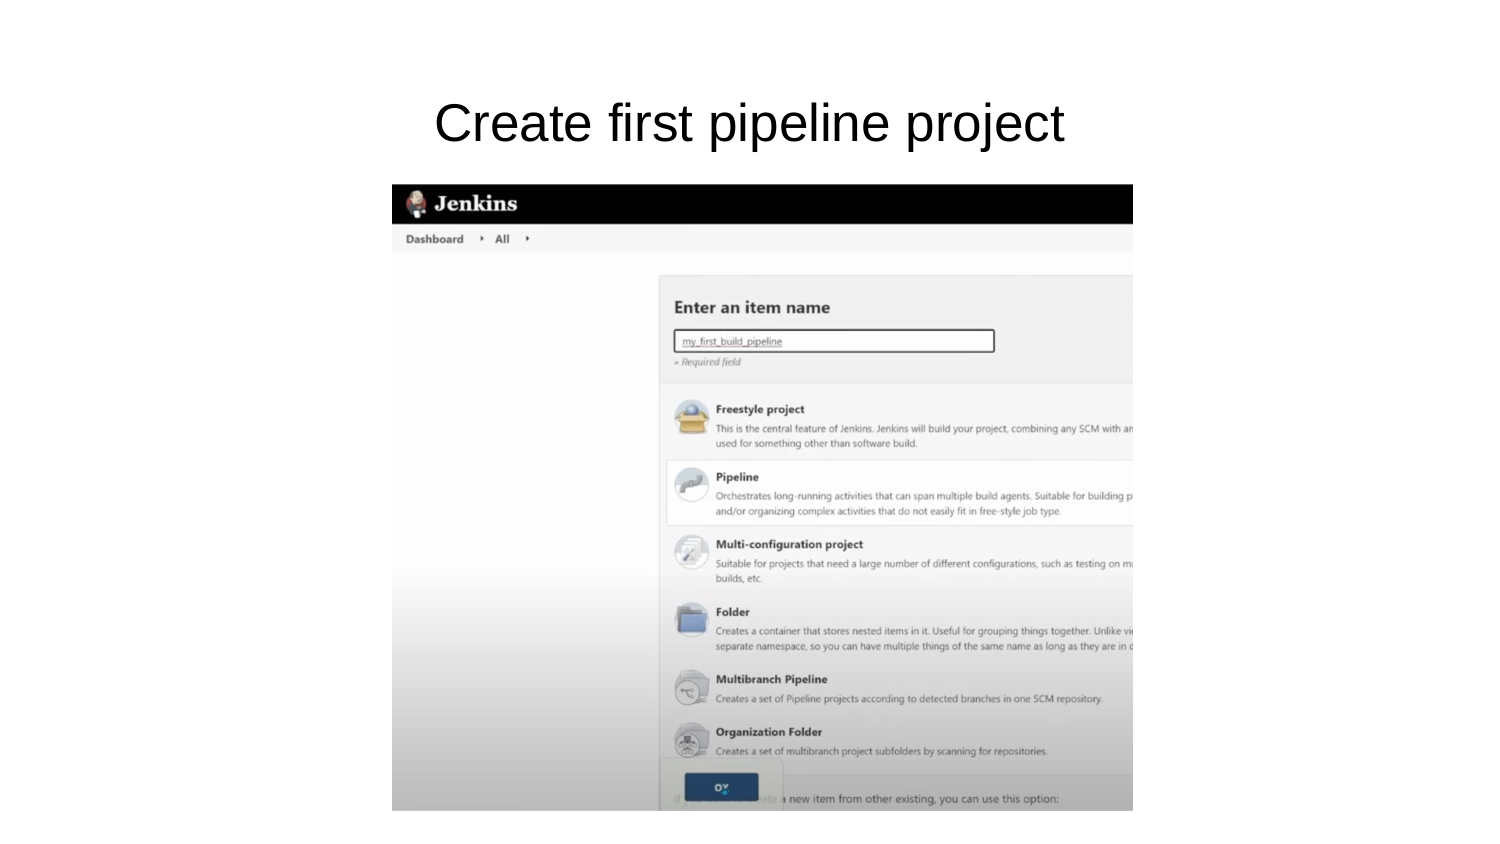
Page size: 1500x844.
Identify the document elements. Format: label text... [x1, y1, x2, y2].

title Create first pipeline project [51, 72, 1449, 167]
picture [392, 183, 1133, 812]
